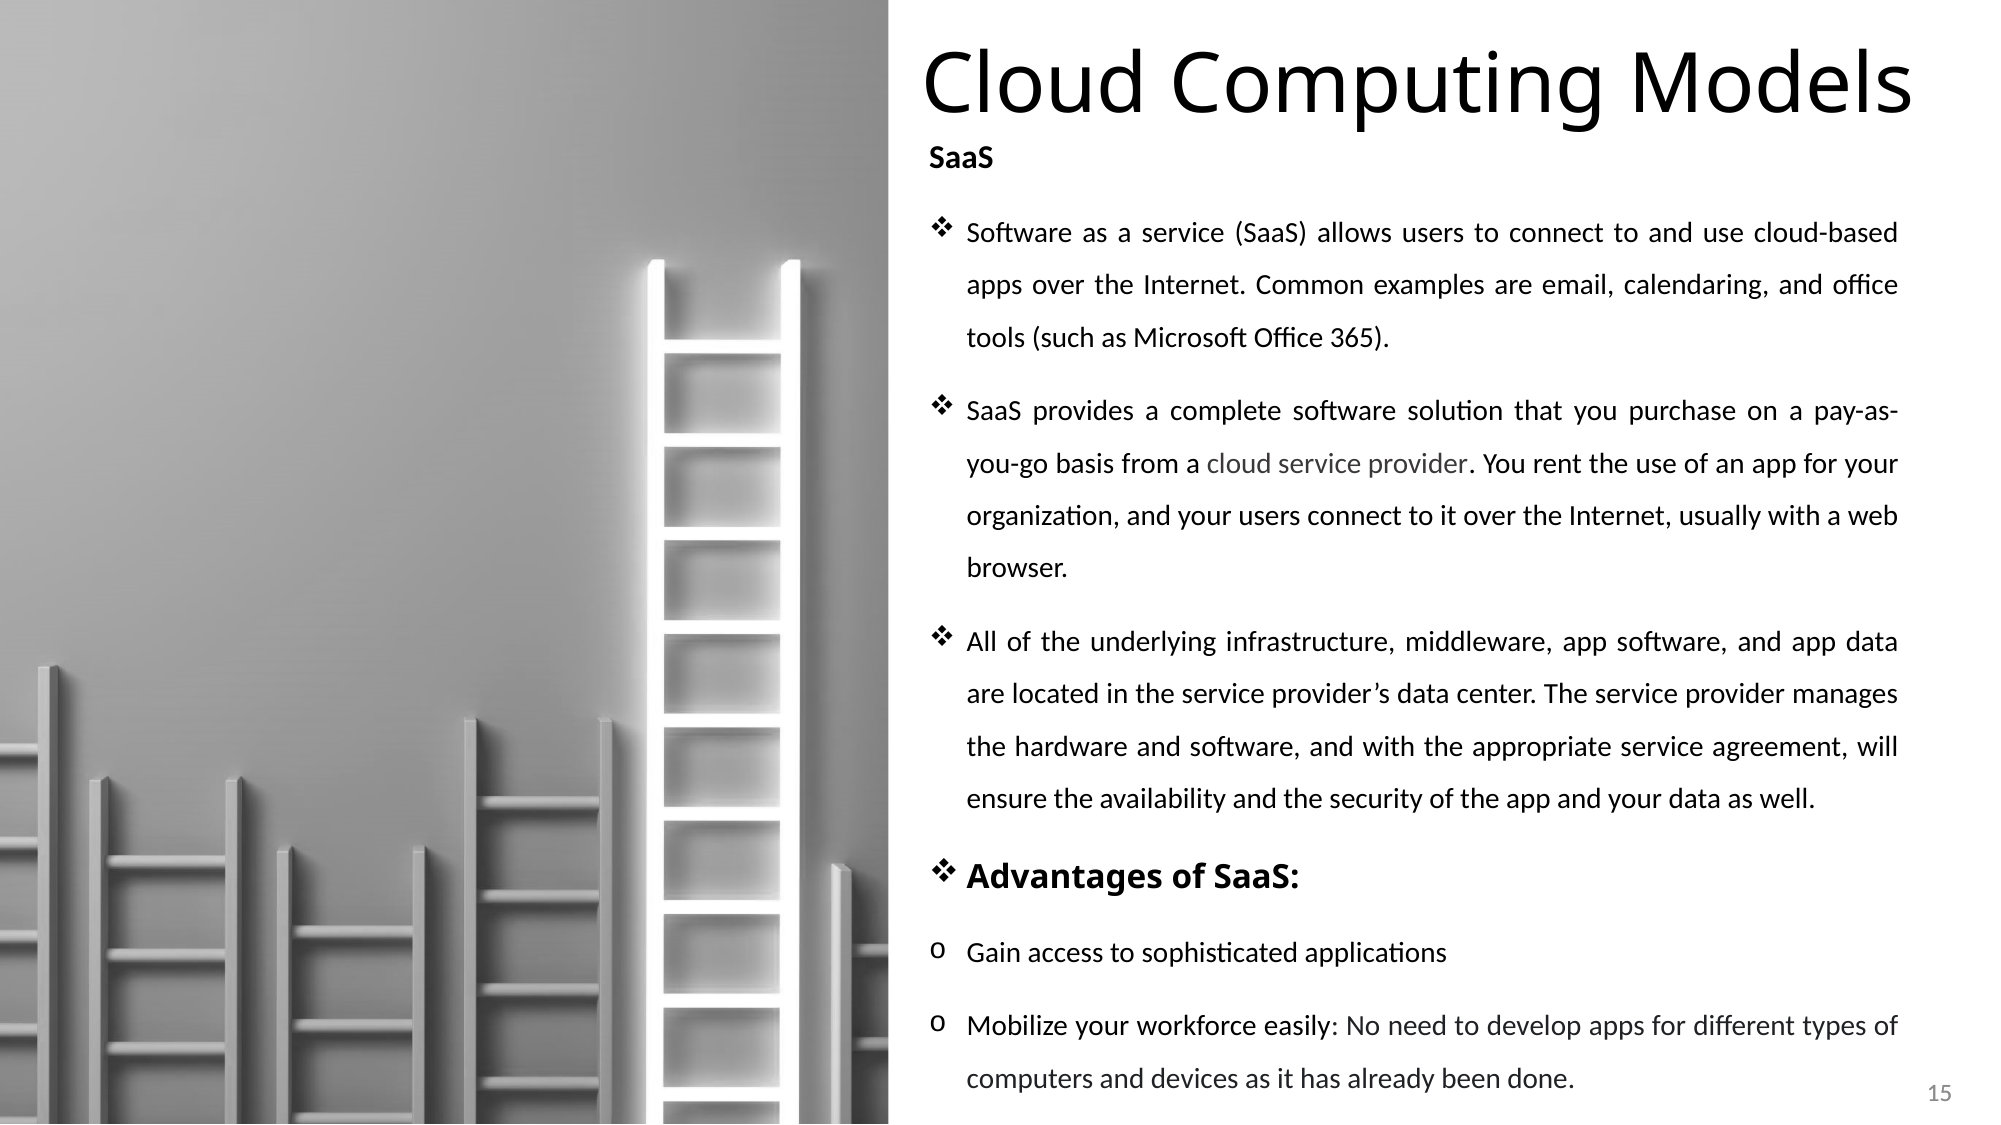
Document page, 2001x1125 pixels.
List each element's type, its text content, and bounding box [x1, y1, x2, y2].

slide_number 15 [1914, 1061, 1968, 1121]
list SaaS Software as a service (SaaS) allows users to connect to and use cloud-based apps over the Internet. Common examples are email, calendaring, and office tools (such as Microsoft Office 365). SaaS provides a complete software solution that you purchase on a pay-as-you-go basis from a cloud service provider. You rent the use of an app for your organization, and your users connect to it over the Internet, usually with a web browser. All of the underlying infrastructure, middleware, app software, and app data are located in the service provider’s data center. The service provider manages the hardware and software, and with the appropriate service agreement, will ensure the availability and the security of the app and your data as well. Advantages of SaaS: Gain access to sophisticated applications Mobilize your workforce easily: No need to develop apps for different types of computers and devices as it has already been done. [914, 138, 1914, 1121]
picture [0, 0, 889, 1124]
title Cloud Computing Models [906, 21, 1977, 138]
